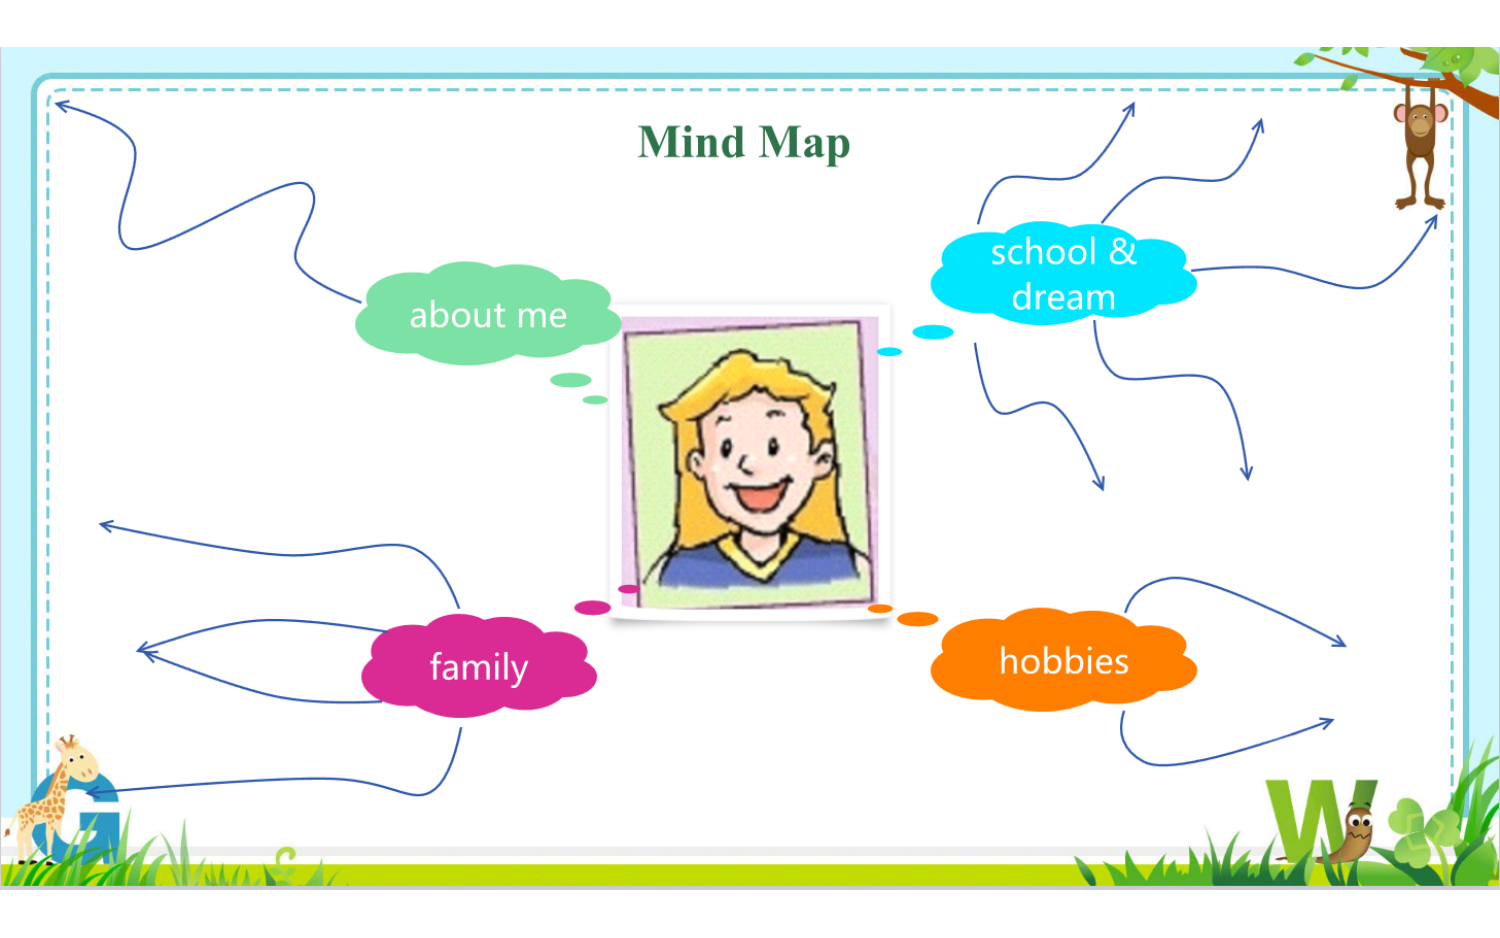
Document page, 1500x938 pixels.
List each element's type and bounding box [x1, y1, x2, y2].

picture [0, 47, 1500, 890]
